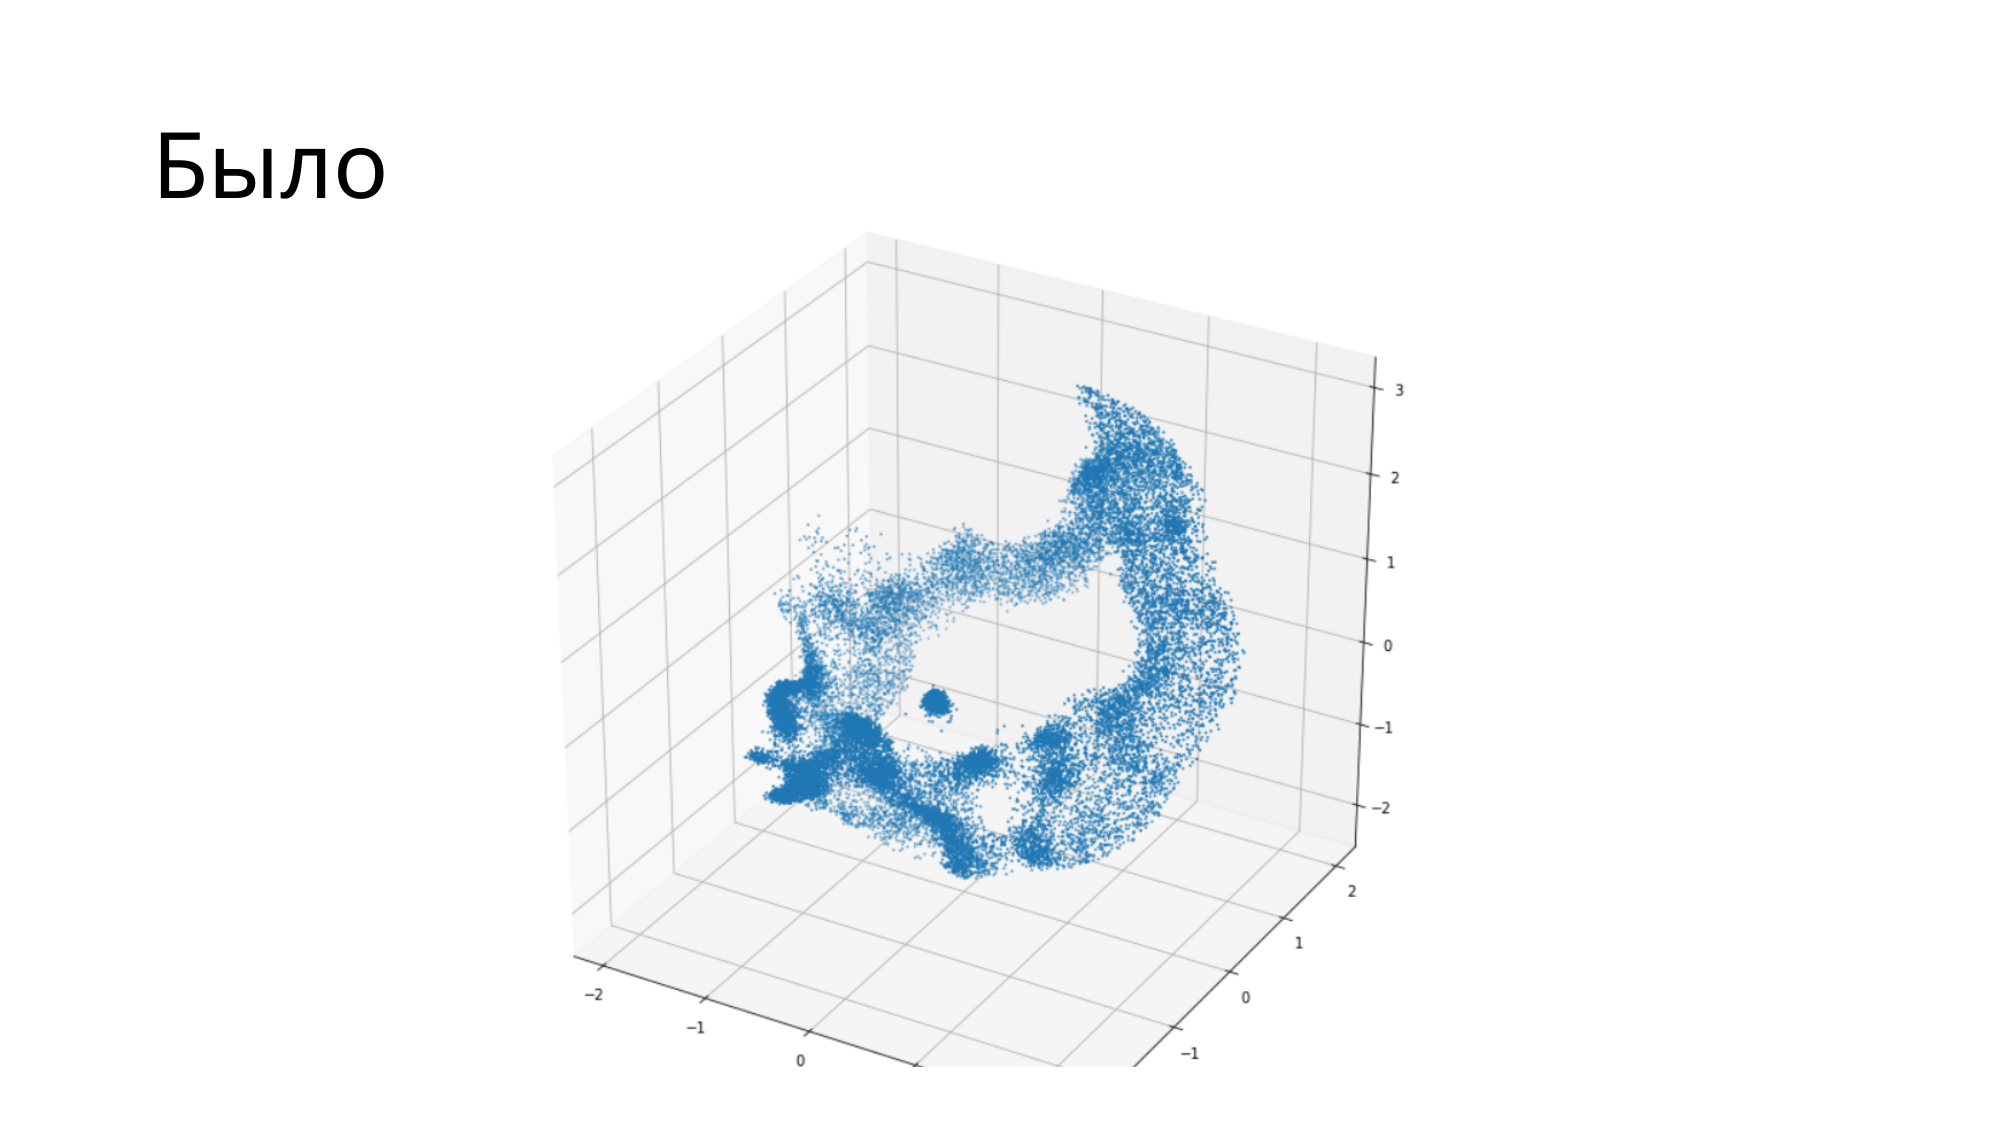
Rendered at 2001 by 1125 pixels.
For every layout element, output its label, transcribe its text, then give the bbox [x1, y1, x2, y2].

picture [505, 225, 1463, 1067]
title Было [137, 59, 1863, 278]
